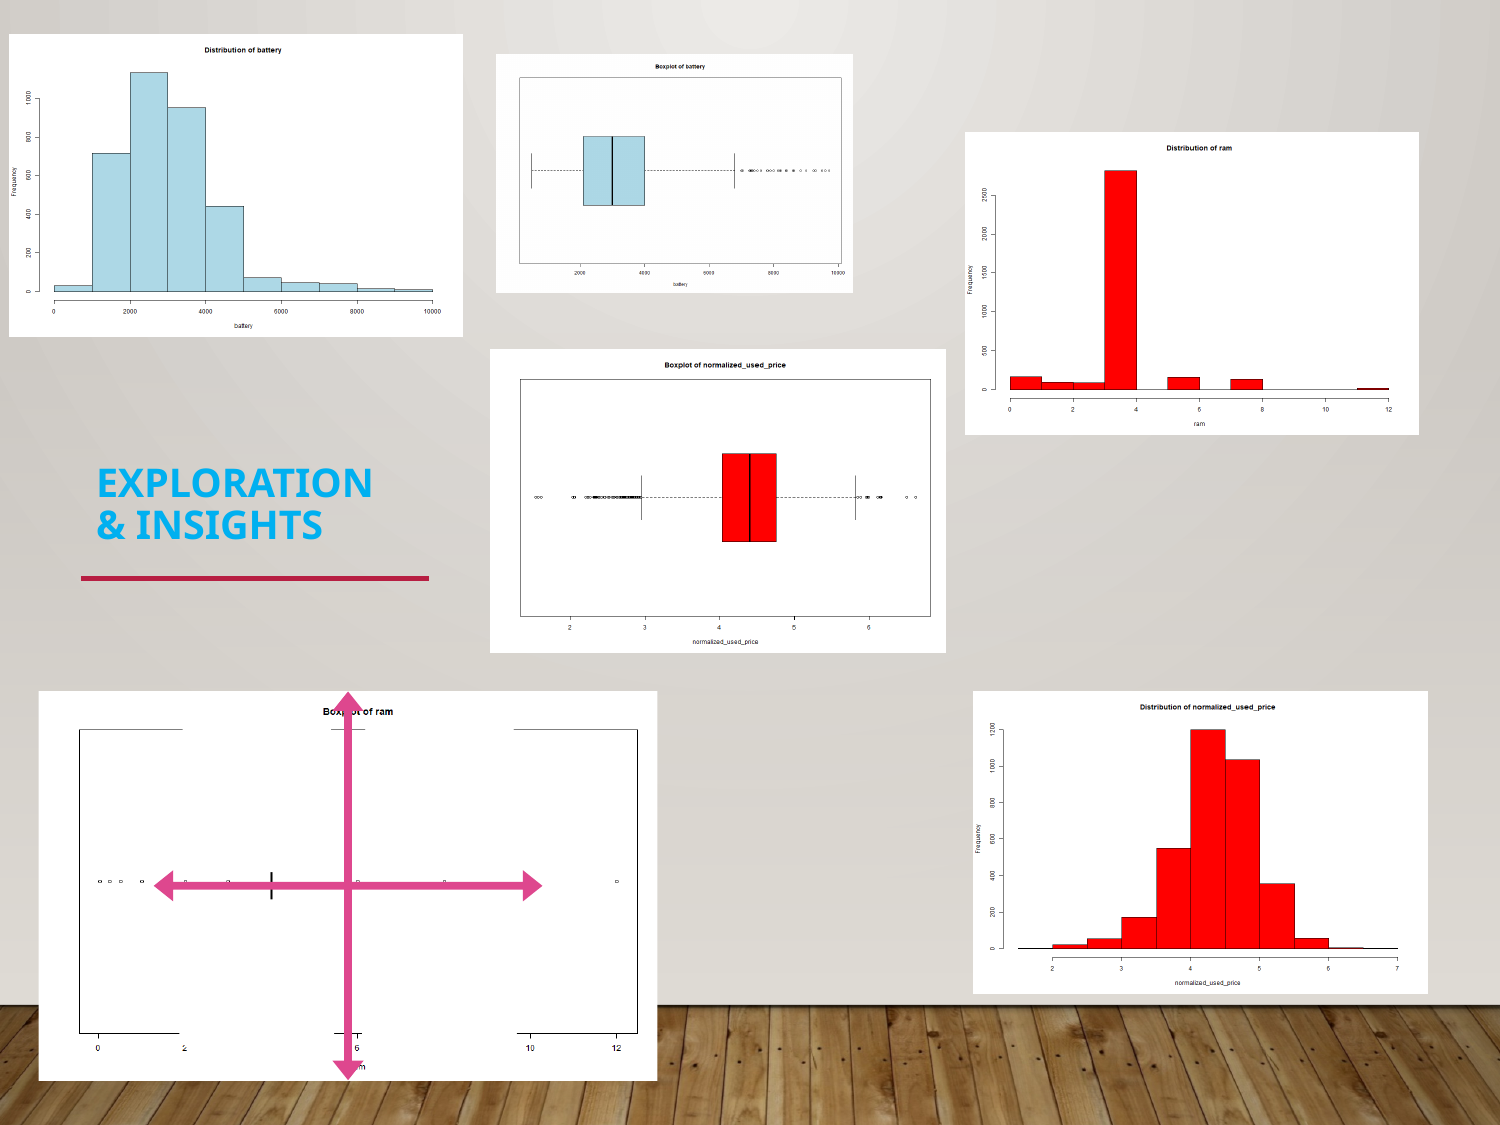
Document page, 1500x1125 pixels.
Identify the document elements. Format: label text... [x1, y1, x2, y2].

text_box [0, 0, 1500, 330]
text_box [38, 691, 658, 1081]
title Exploration & Insights [81, 337, 429, 549]
picture [496, 54, 854, 293]
picture [9, 34, 463, 337]
picture [490, 349, 946, 653]
picture [0, 1006, 1500, 1125]
text_box [0, 330, 1500, 1004]
picture [973, 691, 1428, 995]
picture [965, 131, 1420, 435]
